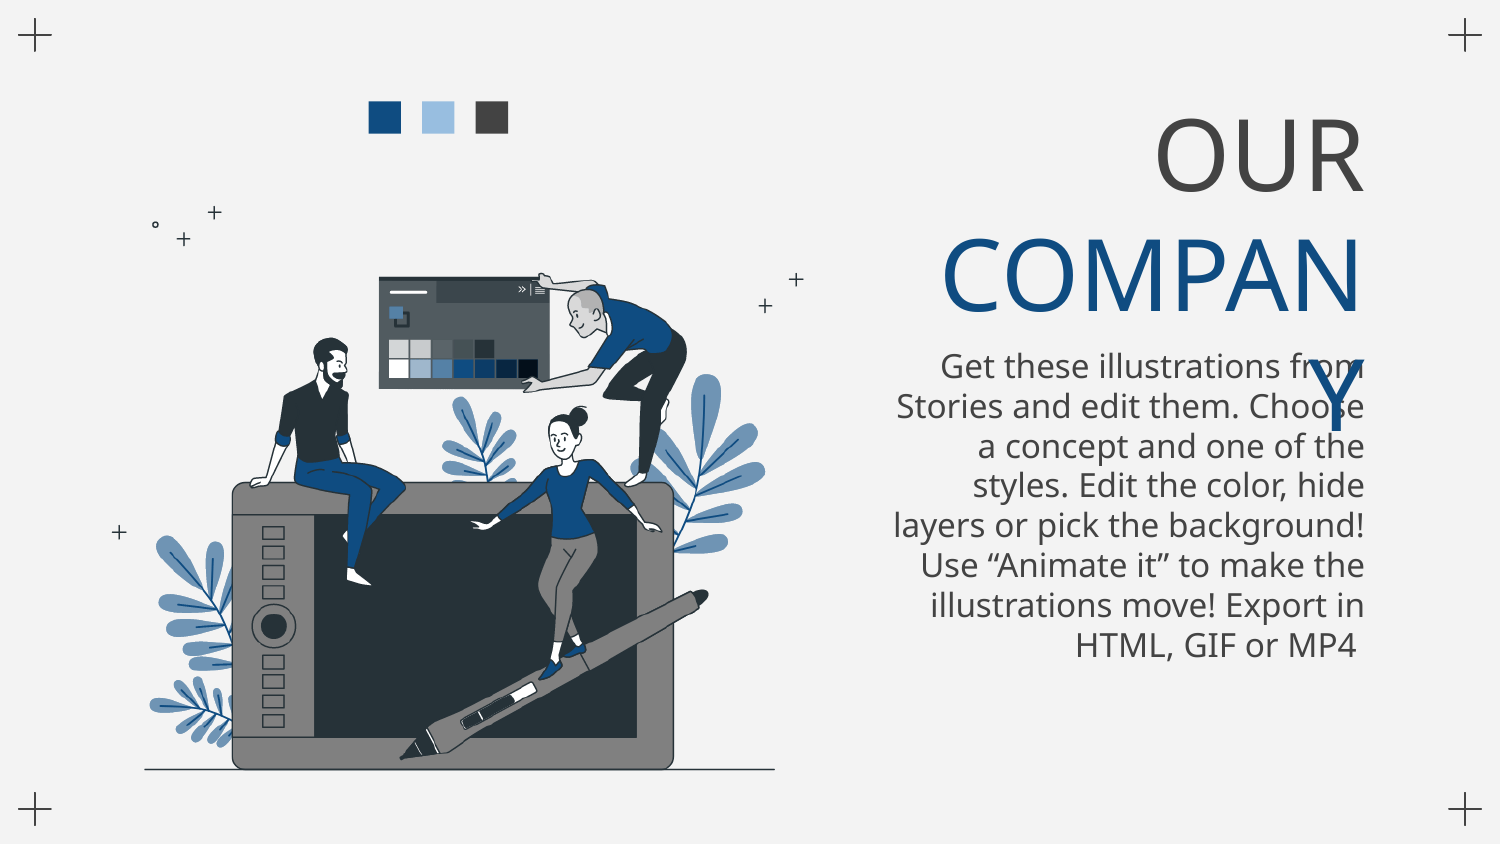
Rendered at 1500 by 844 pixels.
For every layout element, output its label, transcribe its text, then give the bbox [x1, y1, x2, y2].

title OUR COMPANY [878, 76, 1381, 351]
subtitle Get these illustrations from Stories and edit them. Choose a concept and one of the styles. Edit the color, hide layers or pick the background! Use “Animate it” to make the illustrations move! Export in HTML, GIF or MP4 [861, 374, 1381, 680]
text_box [368, 101, 401, 134]
picture [98, 187, 815, 777]
text_box [422, 101, 455, 134]
text_box [475, 101, 509, 134]
